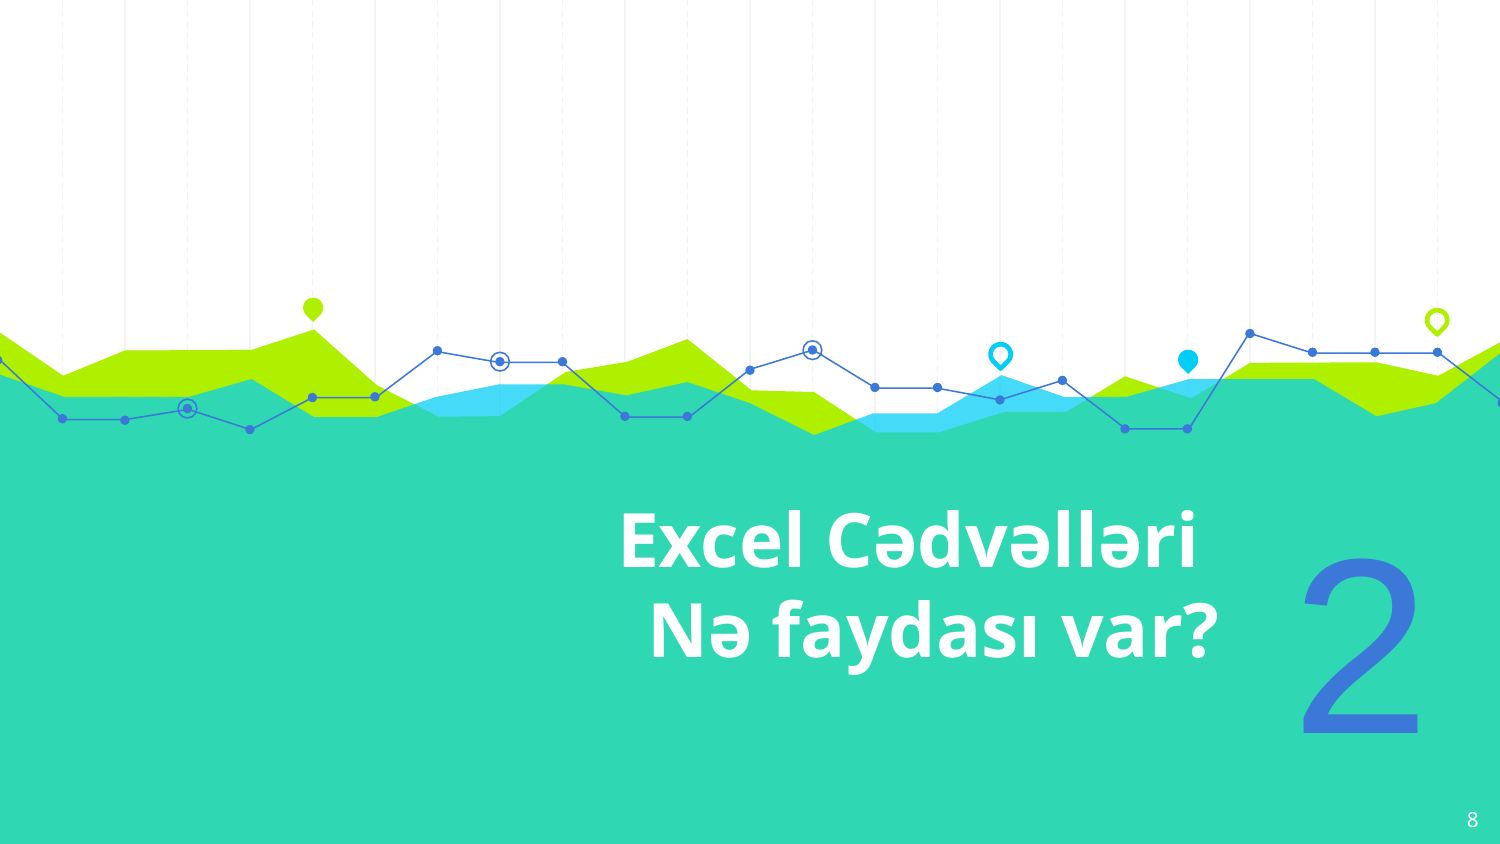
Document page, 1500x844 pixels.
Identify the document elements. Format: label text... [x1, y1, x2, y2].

text_box 2 [1216, 600, 1500, 799]
slide_number ‹#› [1403, 791, 1494, 844]
title Excel Cədvəlləri Nə faydası var? [378, 497, 1235, 688]
